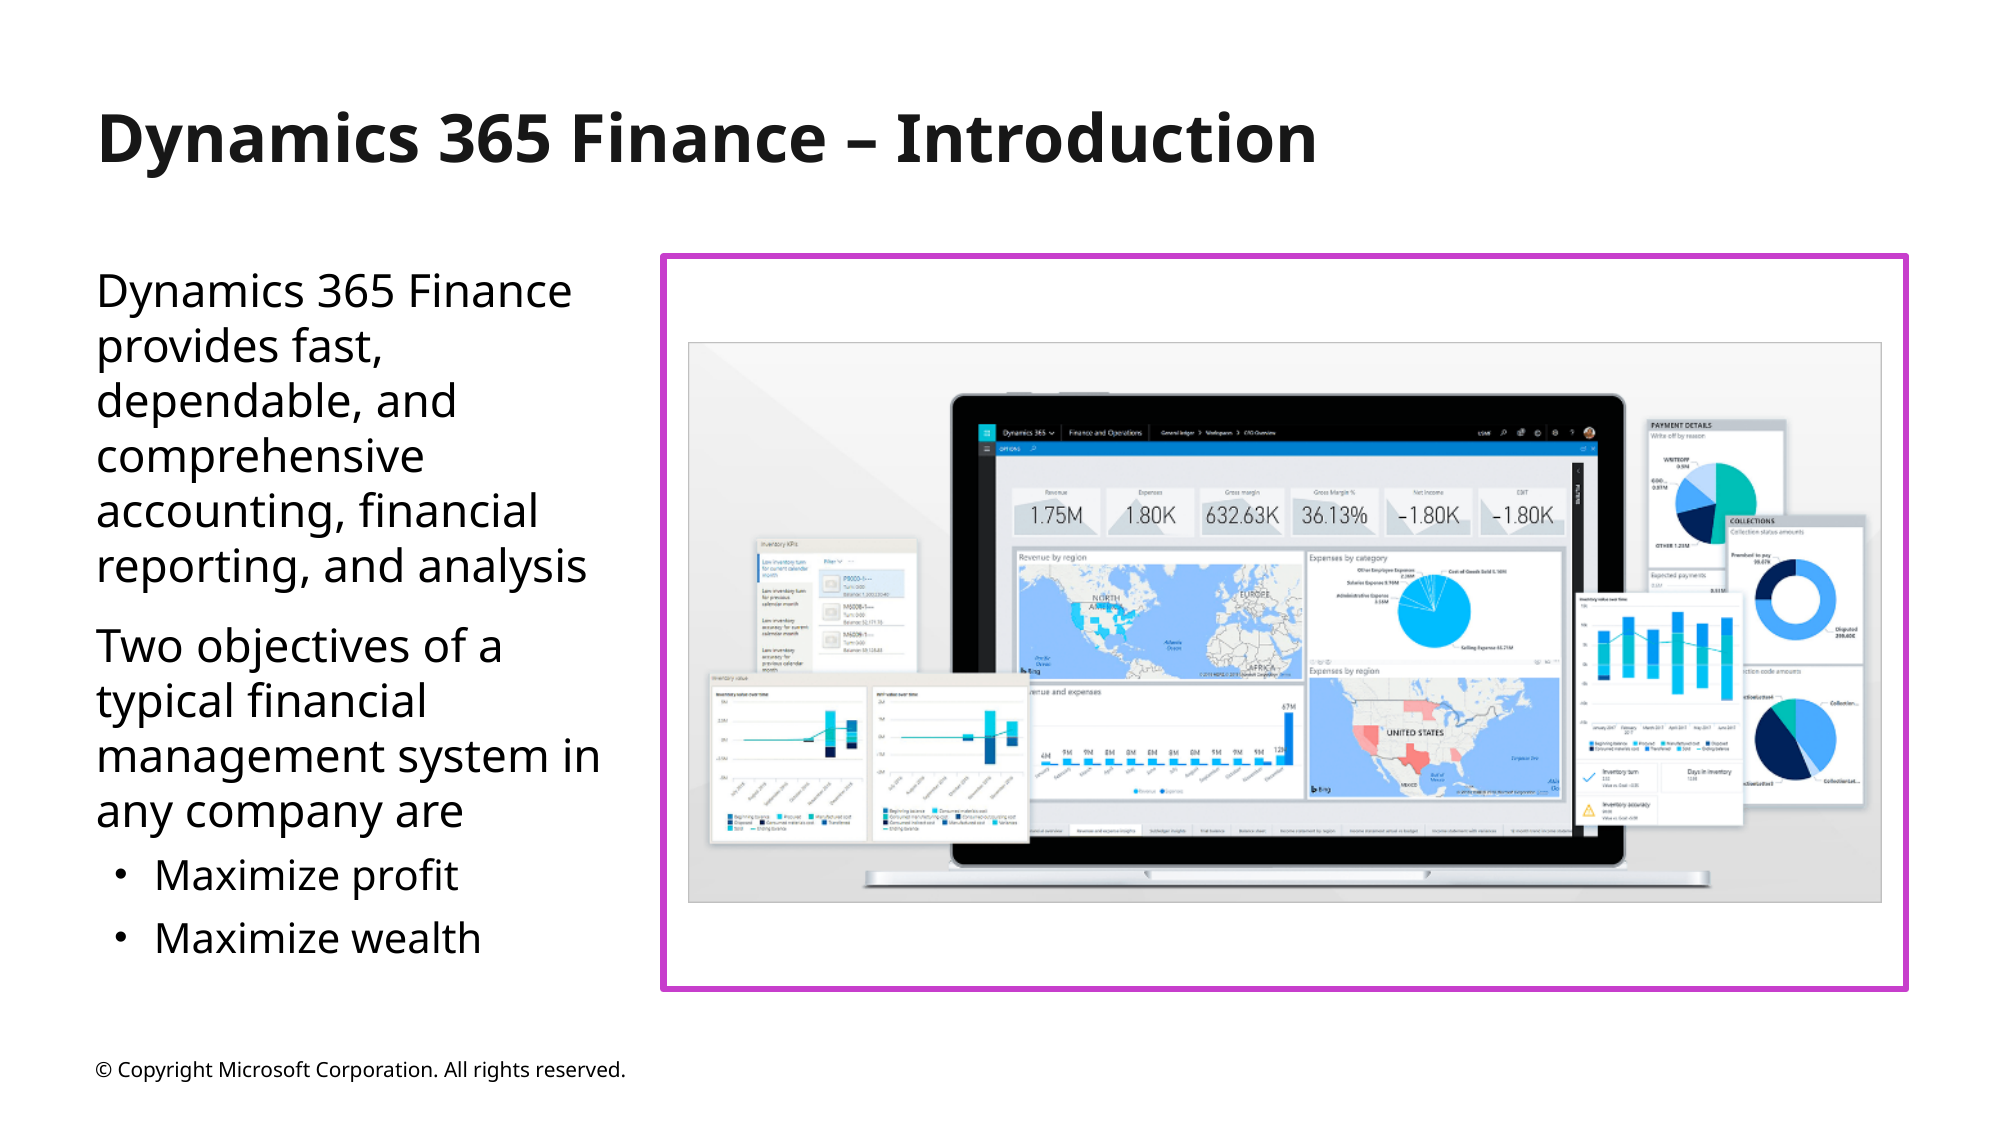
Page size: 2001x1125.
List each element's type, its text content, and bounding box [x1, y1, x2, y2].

title Dynamics 365 Finance – Introduction [96, 96, 1909, 177]
list Dynamics 365 Finance provides fast, dependable, and comprehensive accounting, financial reporting, and analysis Two objectives of a typical financial management system in any company are Maximize profit Maximize wealth [95, 261, 620, 969]
picture [666, 259, 1904, 987]
